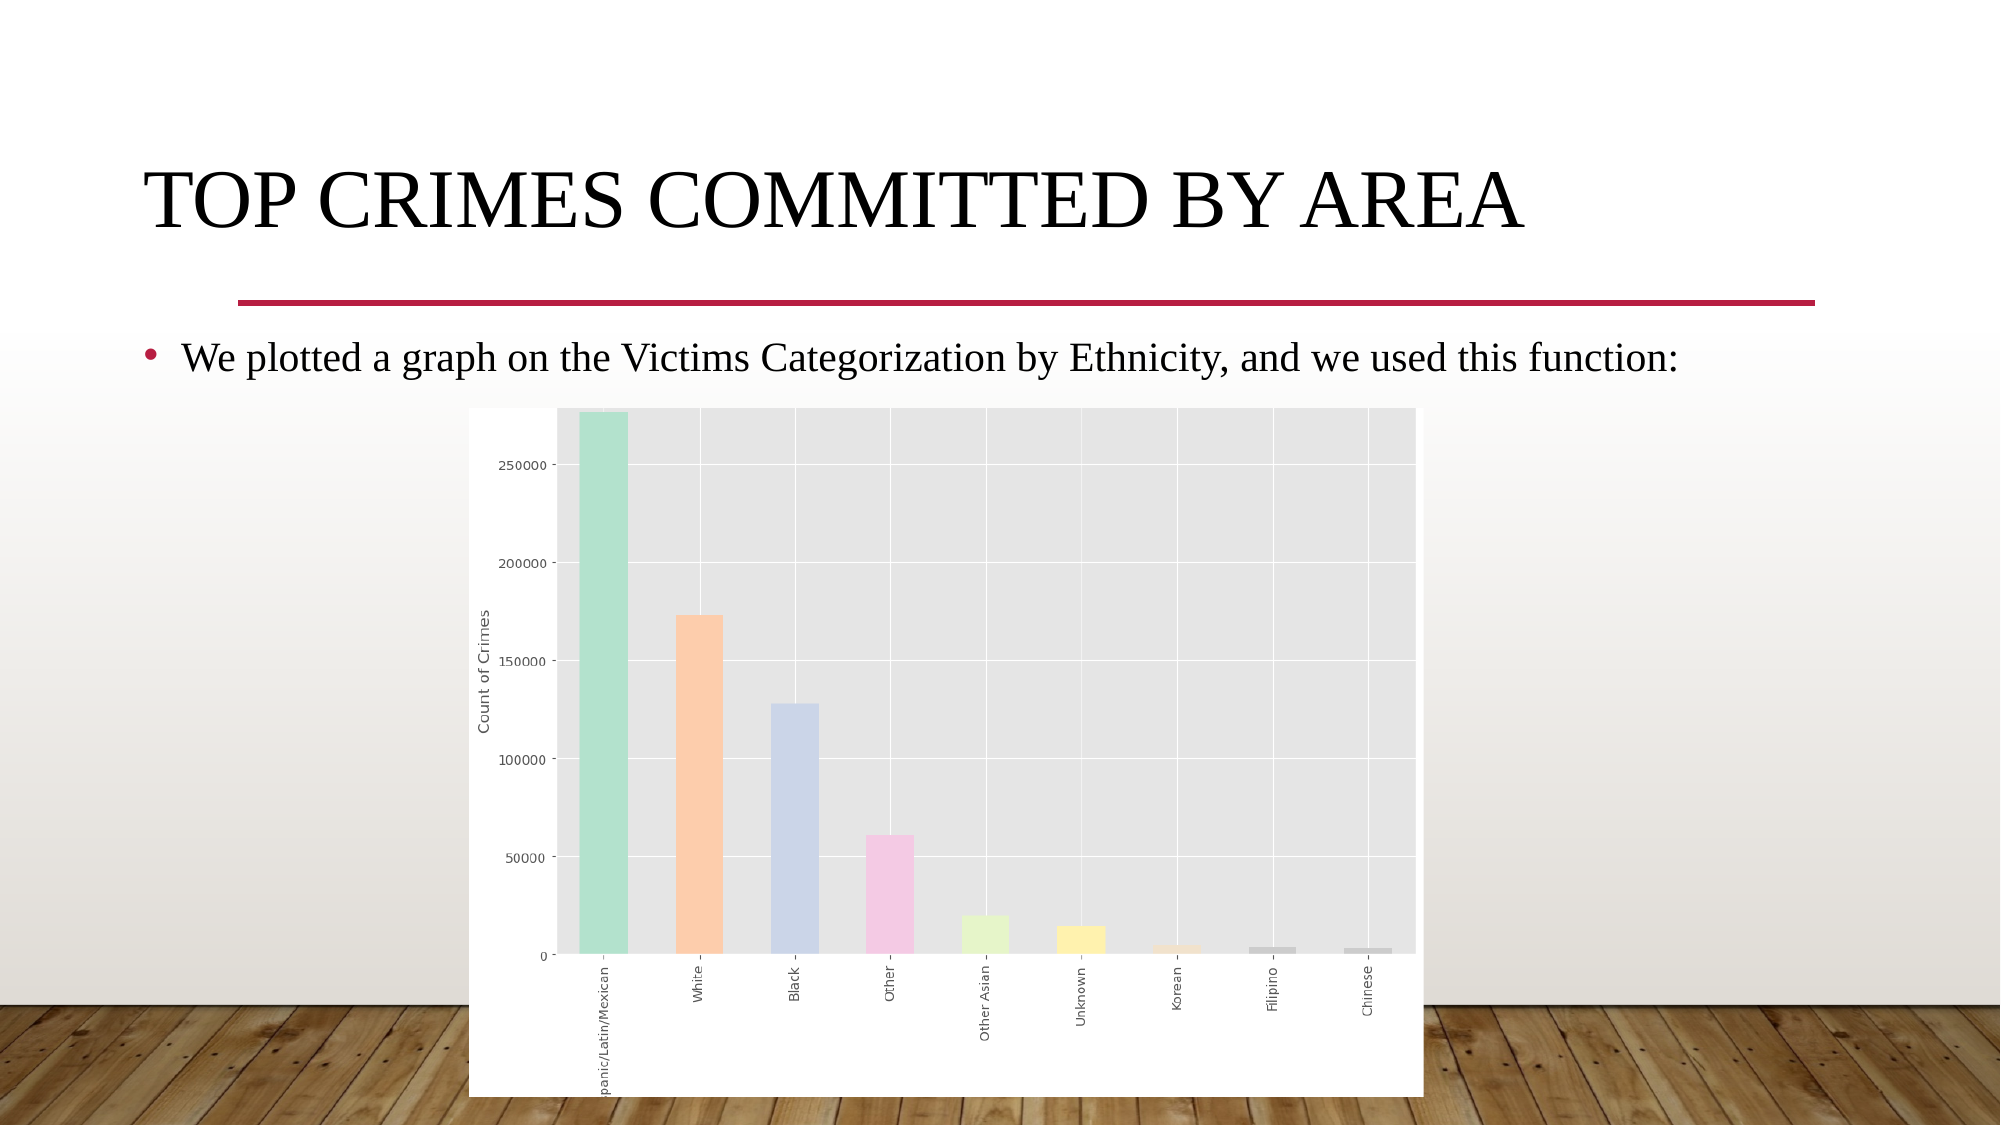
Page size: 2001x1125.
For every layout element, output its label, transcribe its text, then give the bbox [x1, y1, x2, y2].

list We plotted a graph on the Victims Categorization by Ethnicity, and we used this function: [128, 216, 1765, 483]
picture [0, 408, 2000, 1125]
title Top Crimes committed by Area [128, 40, 1780, 254]
